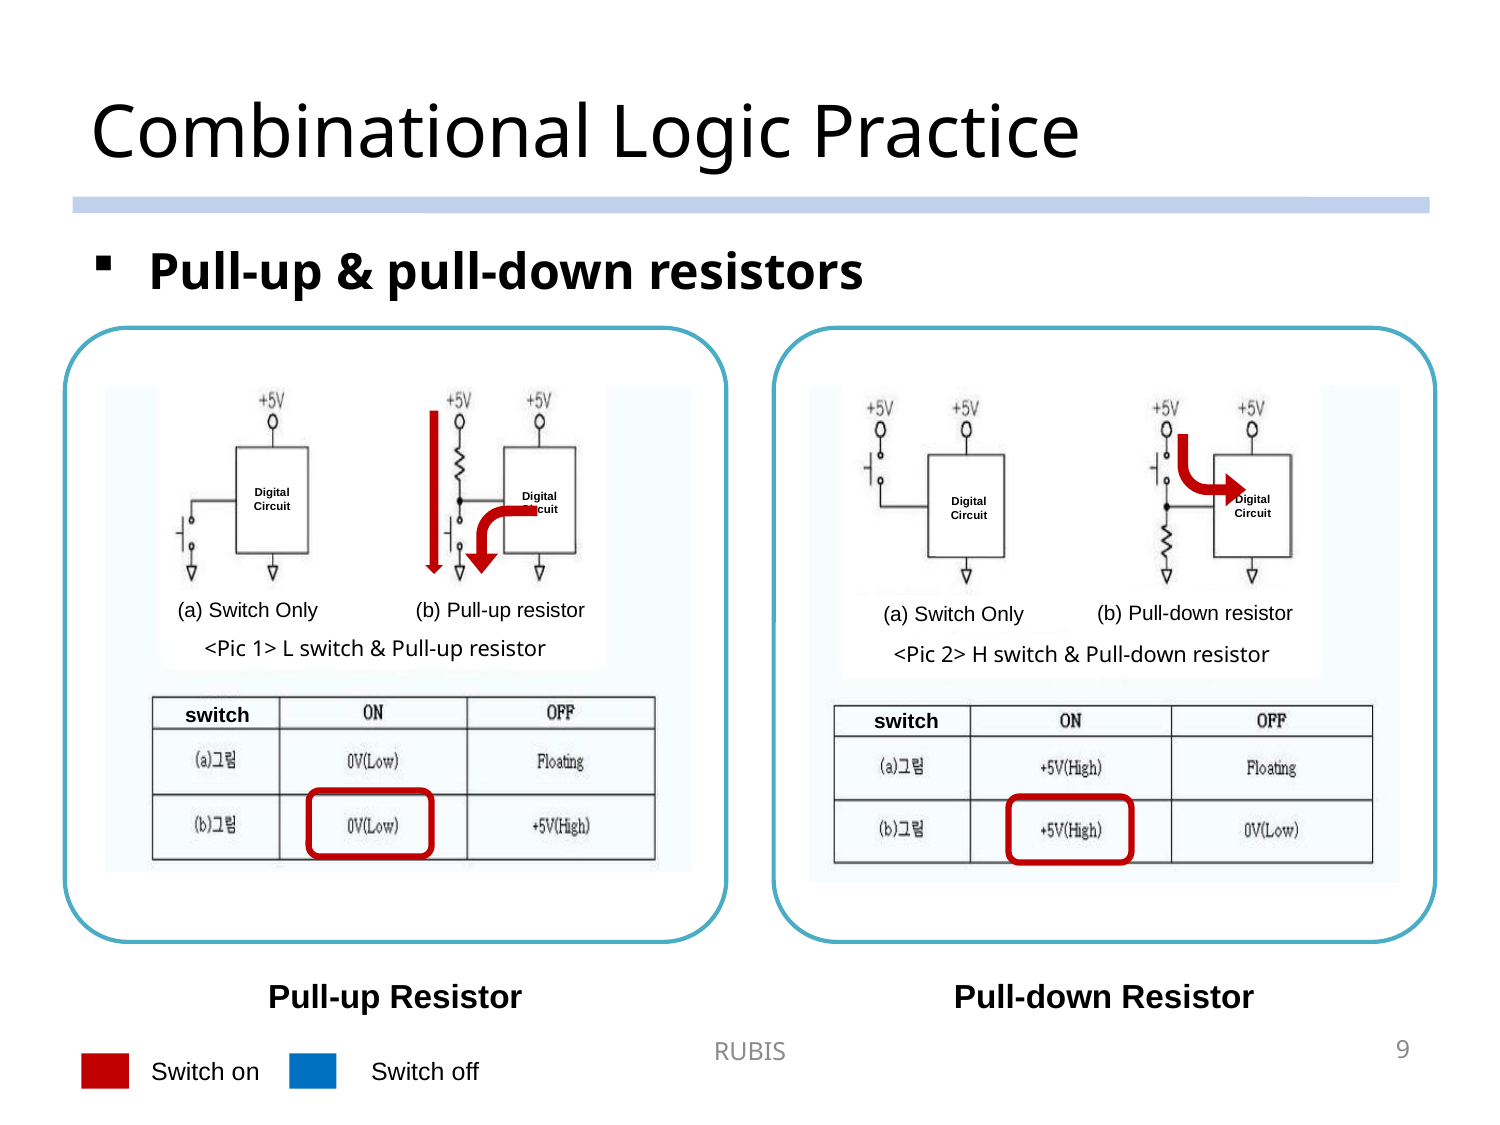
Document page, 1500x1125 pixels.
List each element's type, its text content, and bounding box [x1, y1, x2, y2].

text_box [159, 450, 606, 668]
text_box [771, 325, 1438, 944]
text_box Switch off [348, 1048, 502, 1094]
footer RUBIS [512, 1020, 988, 1081]
title Combinational Logic Practice [75, 45, 1425, 211]
text_box [287, 1051, 338, 1091]
text_box Pull-up & pull-down resistors [77, 231, 1428, 303]
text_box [849, 457, 1316, 675]
slide_number 9 [1074, 1020, 1425, 1081]
text_box Switch on [128, 1048, 283, 1094]
picture [808, 386, 1400, 884]
picture [104, 386, 692, 872]
text_box Pull-up Resistor [242, 967, 549, 1023]
text_box Pull-down Resistor [933, 967, 1276, 1023]
text_box [62, 325, 729, 944]
text_box [79, 1051, 128, 1091]
